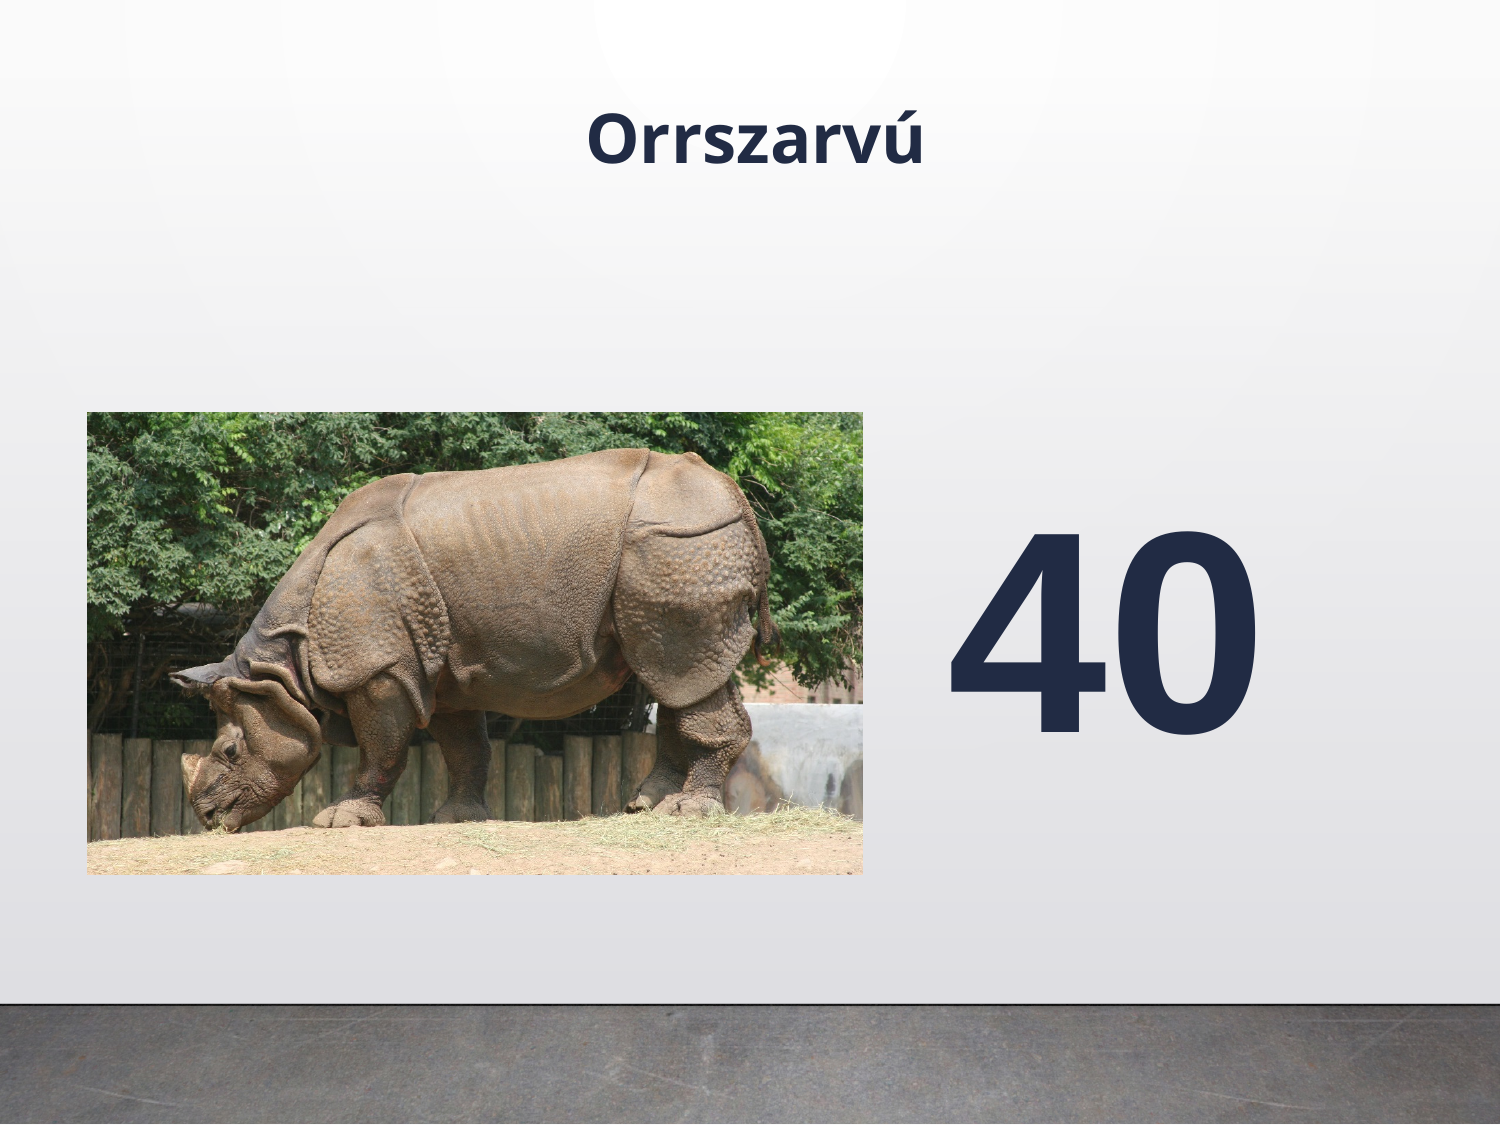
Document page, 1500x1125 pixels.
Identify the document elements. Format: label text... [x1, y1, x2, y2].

text_box Orrszarvú [124, 87, 1388, 225]
picture [87, 412, 863, 875]
text_box 40 [933, 437, 1283, 798]
picture [0, 1004, 1500, 1124]
